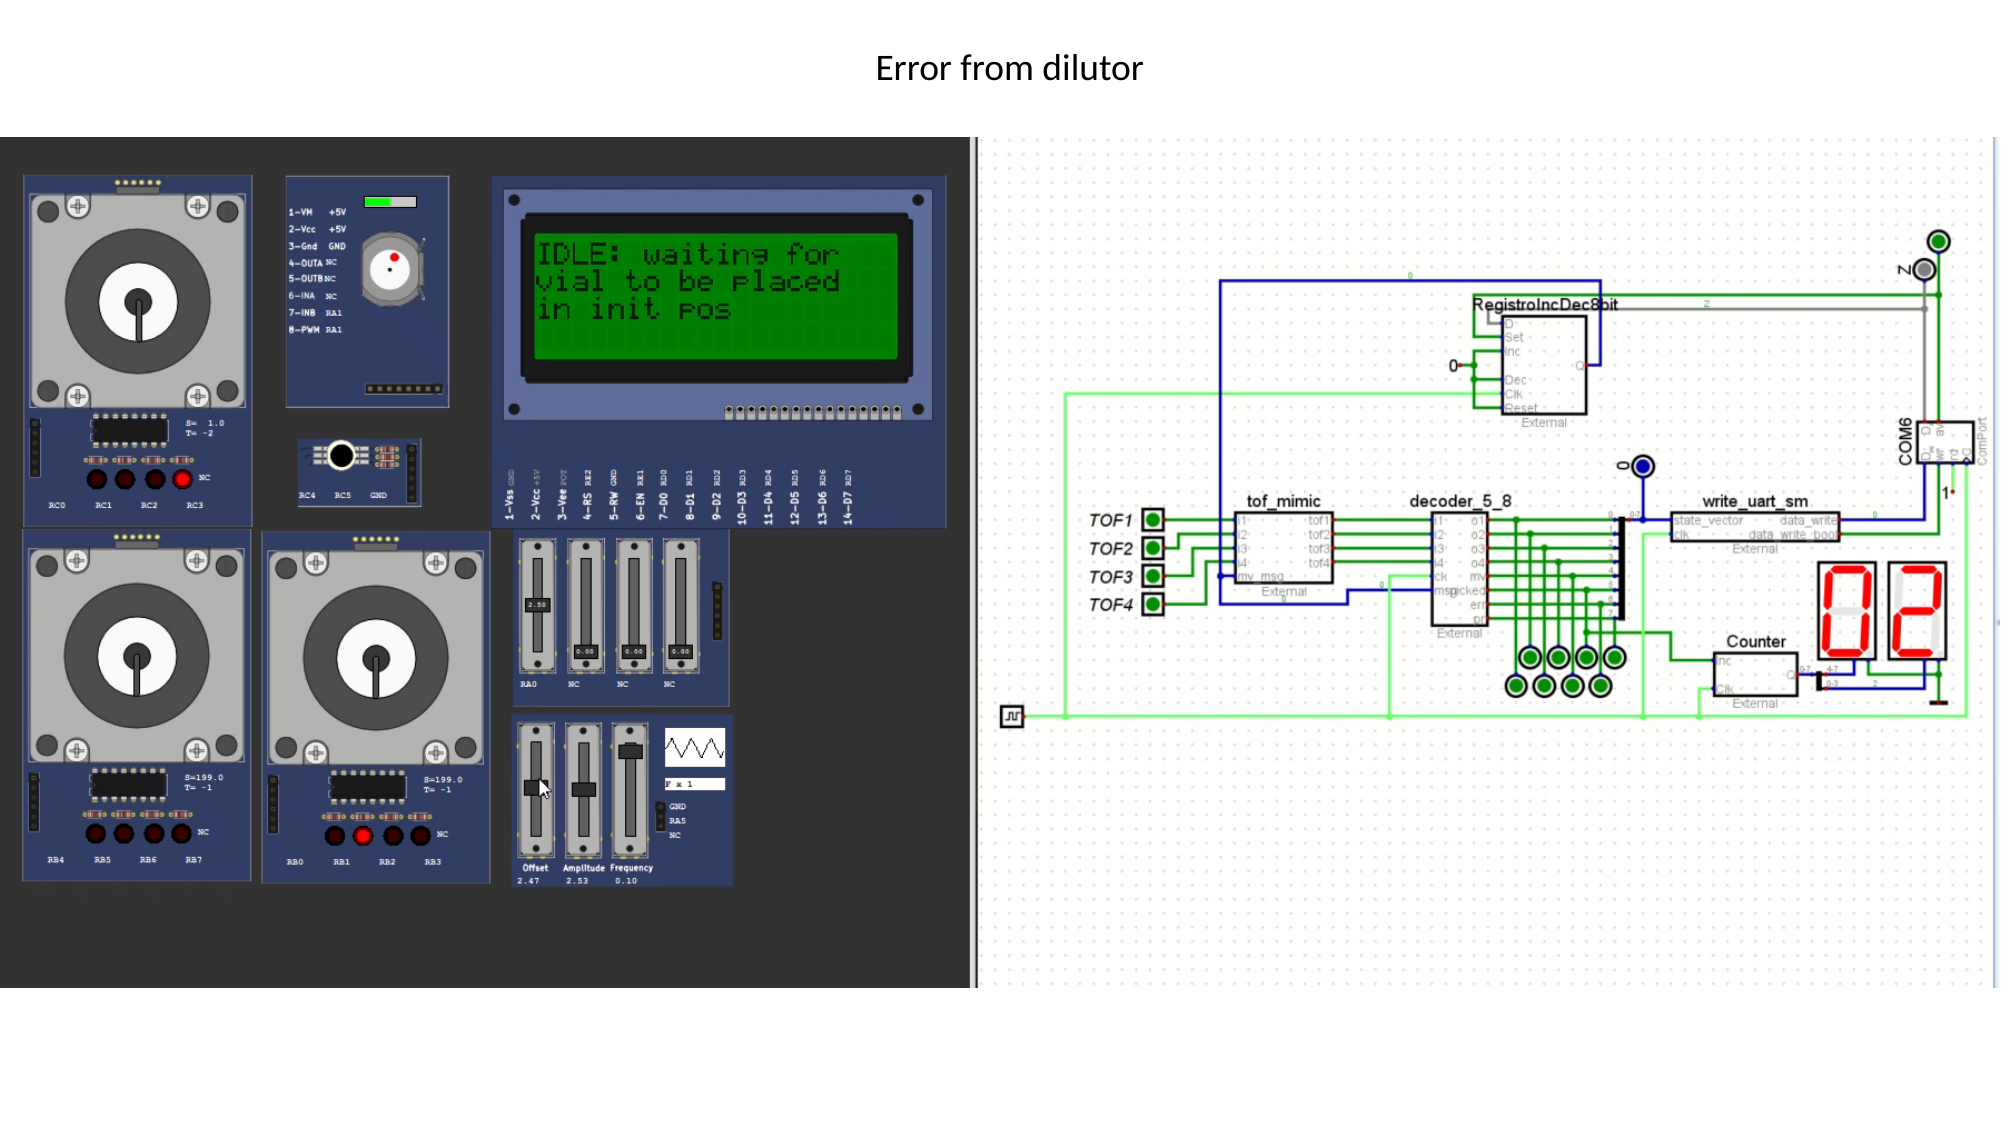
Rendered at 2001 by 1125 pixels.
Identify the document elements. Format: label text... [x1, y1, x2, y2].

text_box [0, 136, 2000, 989]
text_box Error from dilutor [860, 35, 1160, 96]
